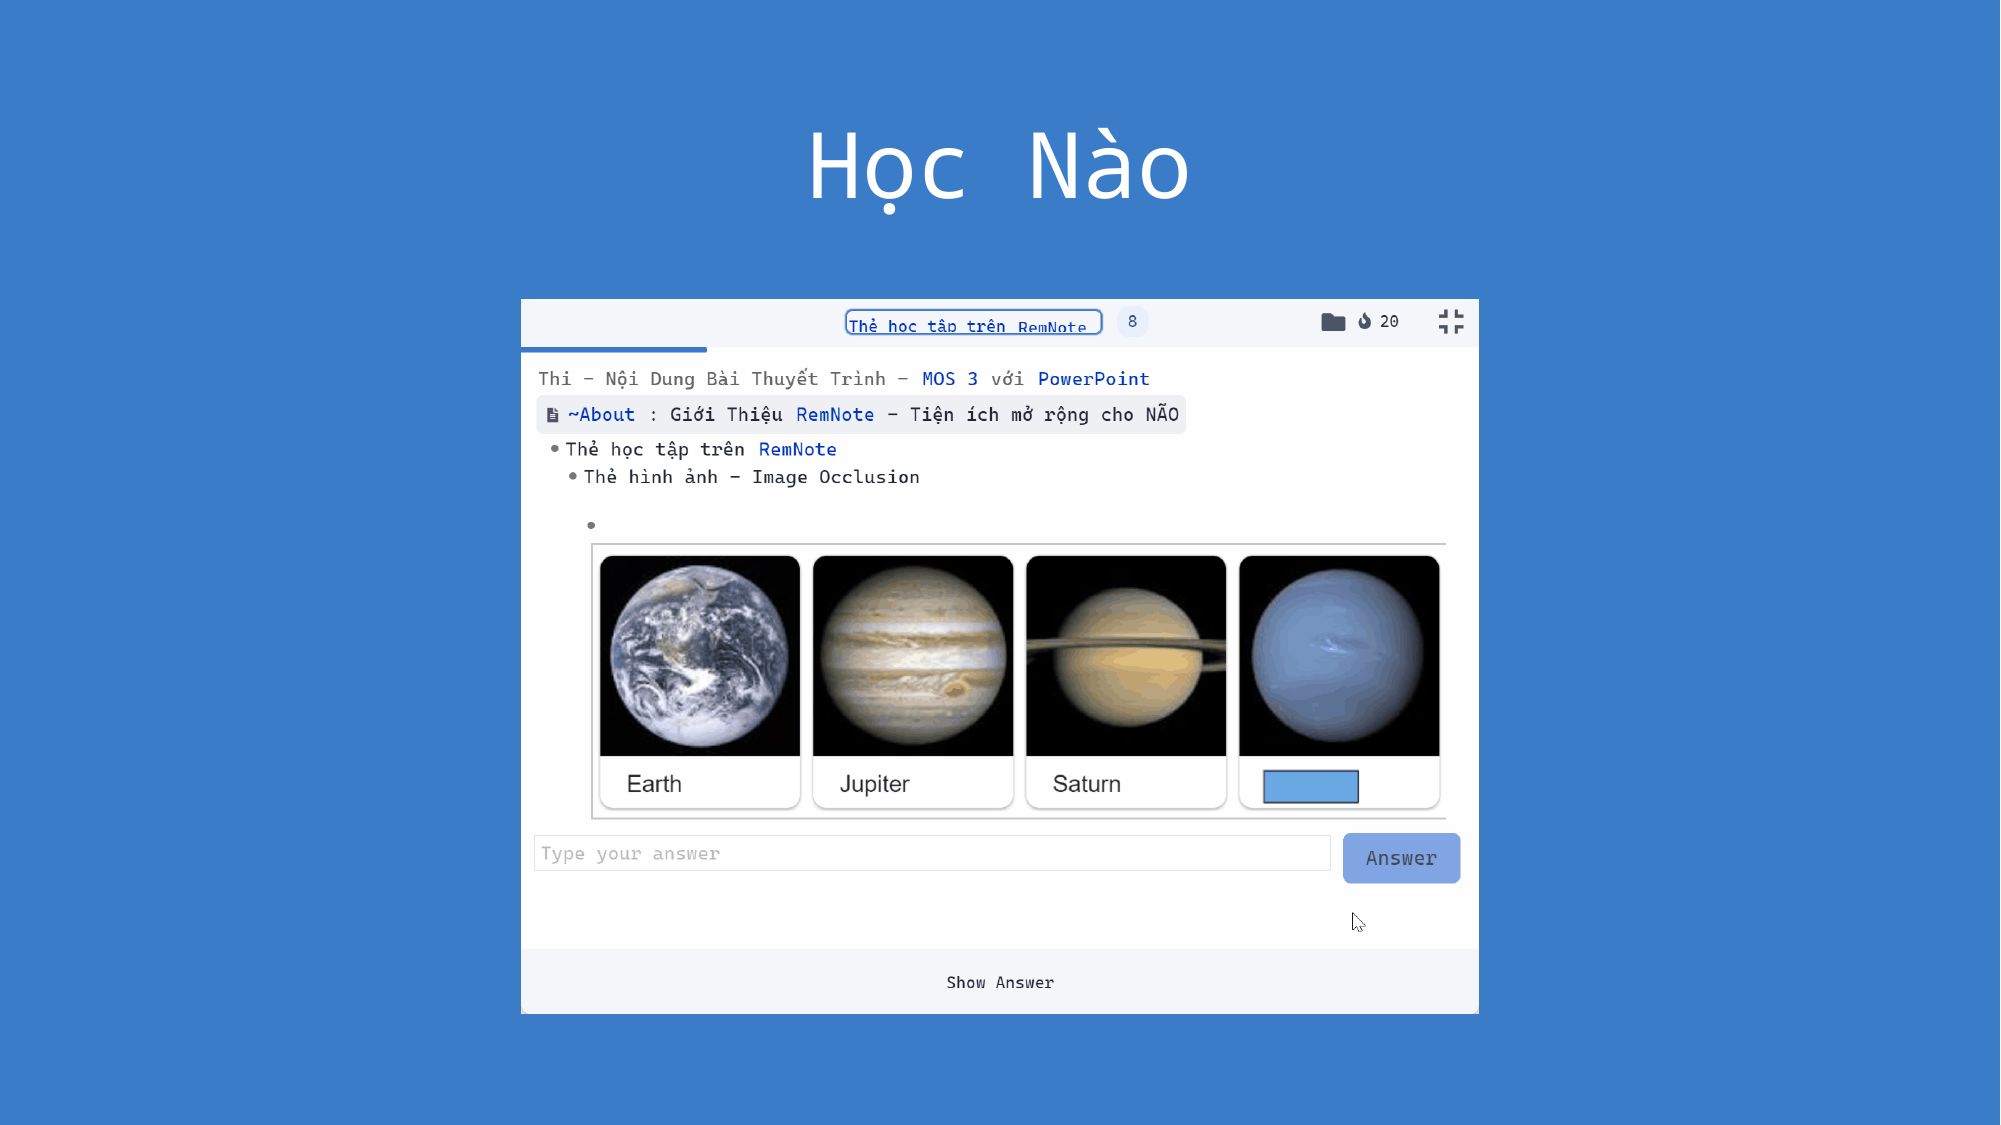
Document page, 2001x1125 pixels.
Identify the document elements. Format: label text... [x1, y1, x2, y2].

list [521, 299, 1479, 1014]
title Học Nào [137, 59, 1863, 278]
